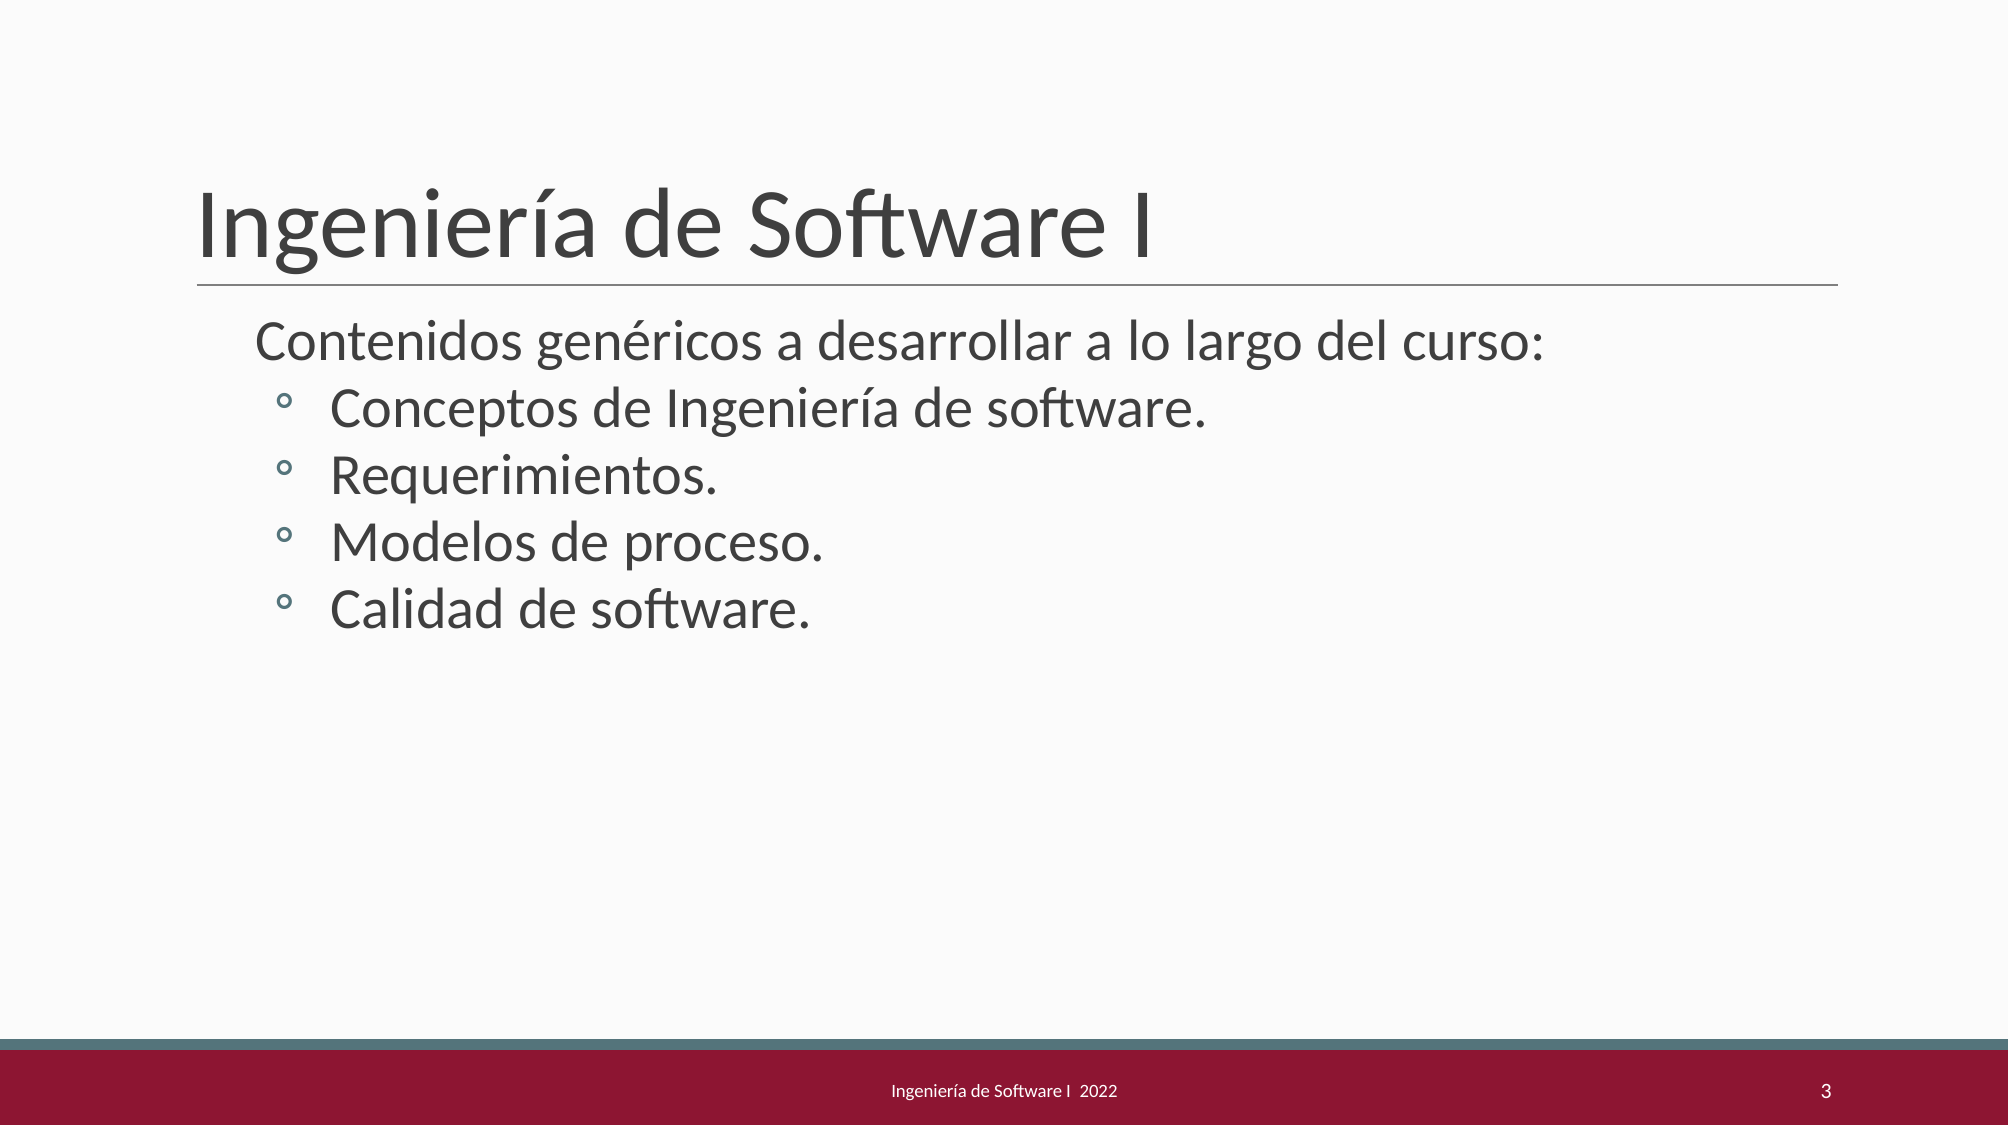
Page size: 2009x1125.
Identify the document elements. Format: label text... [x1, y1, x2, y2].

slide_number 3 [1630, 1059, 1847, 1120]
list Contenidos genéricos a desarrollar a lo largo del curso: Conceptos de Ingeniería de software. Requerimientos. Modelos de proceso. Calidad de software. [180, 302, 1838, 963]
title Ingeniería de Software I [180, 47, 1838, 285]
footer Ingeniería de Software I 2022 [607, 1059, 1402, 1120]
